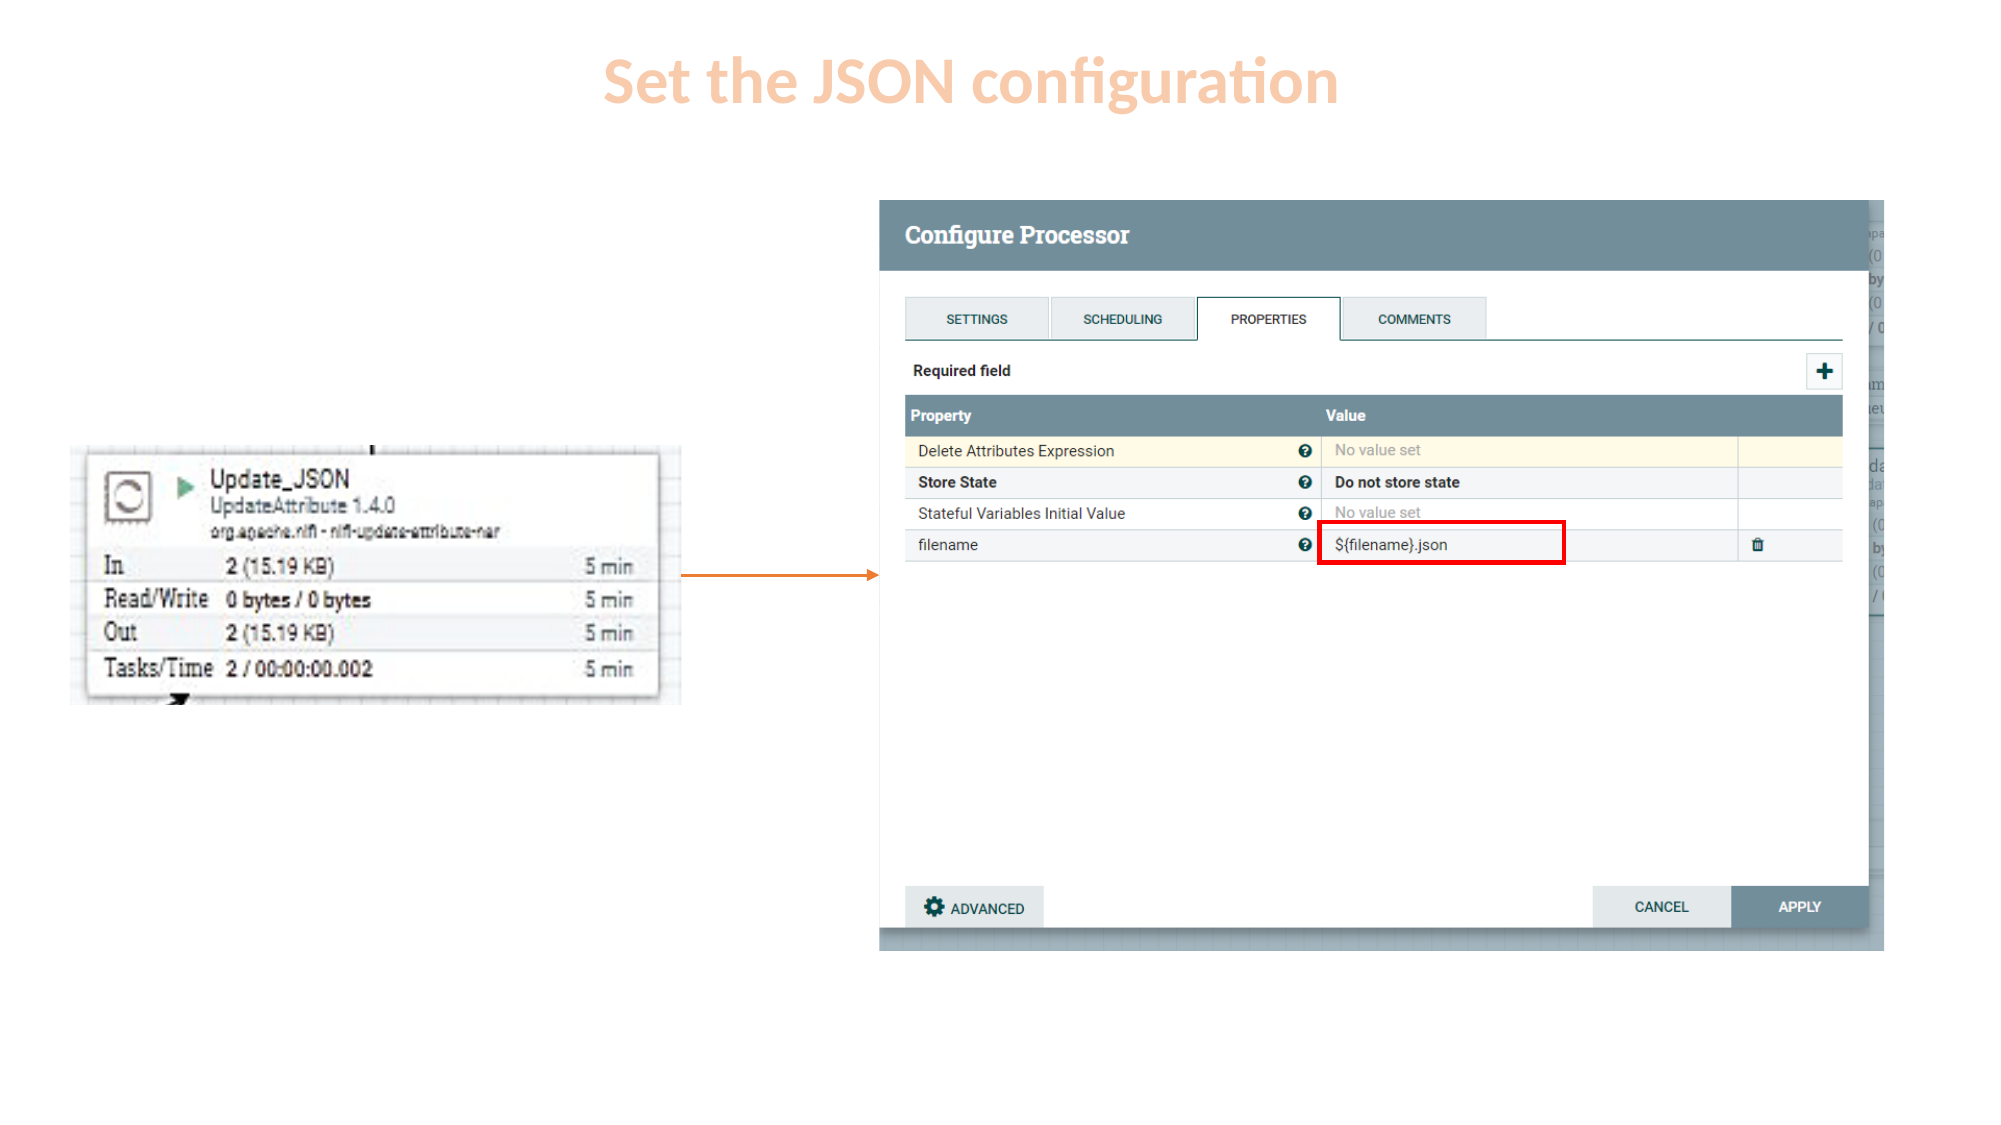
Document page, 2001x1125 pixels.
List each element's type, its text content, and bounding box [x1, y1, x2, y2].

picture [69, 445, 682, 705]
text_box Set the JSON configuration [588, 29, 1386, 125]
picture [879, 200, 1885, 951]
